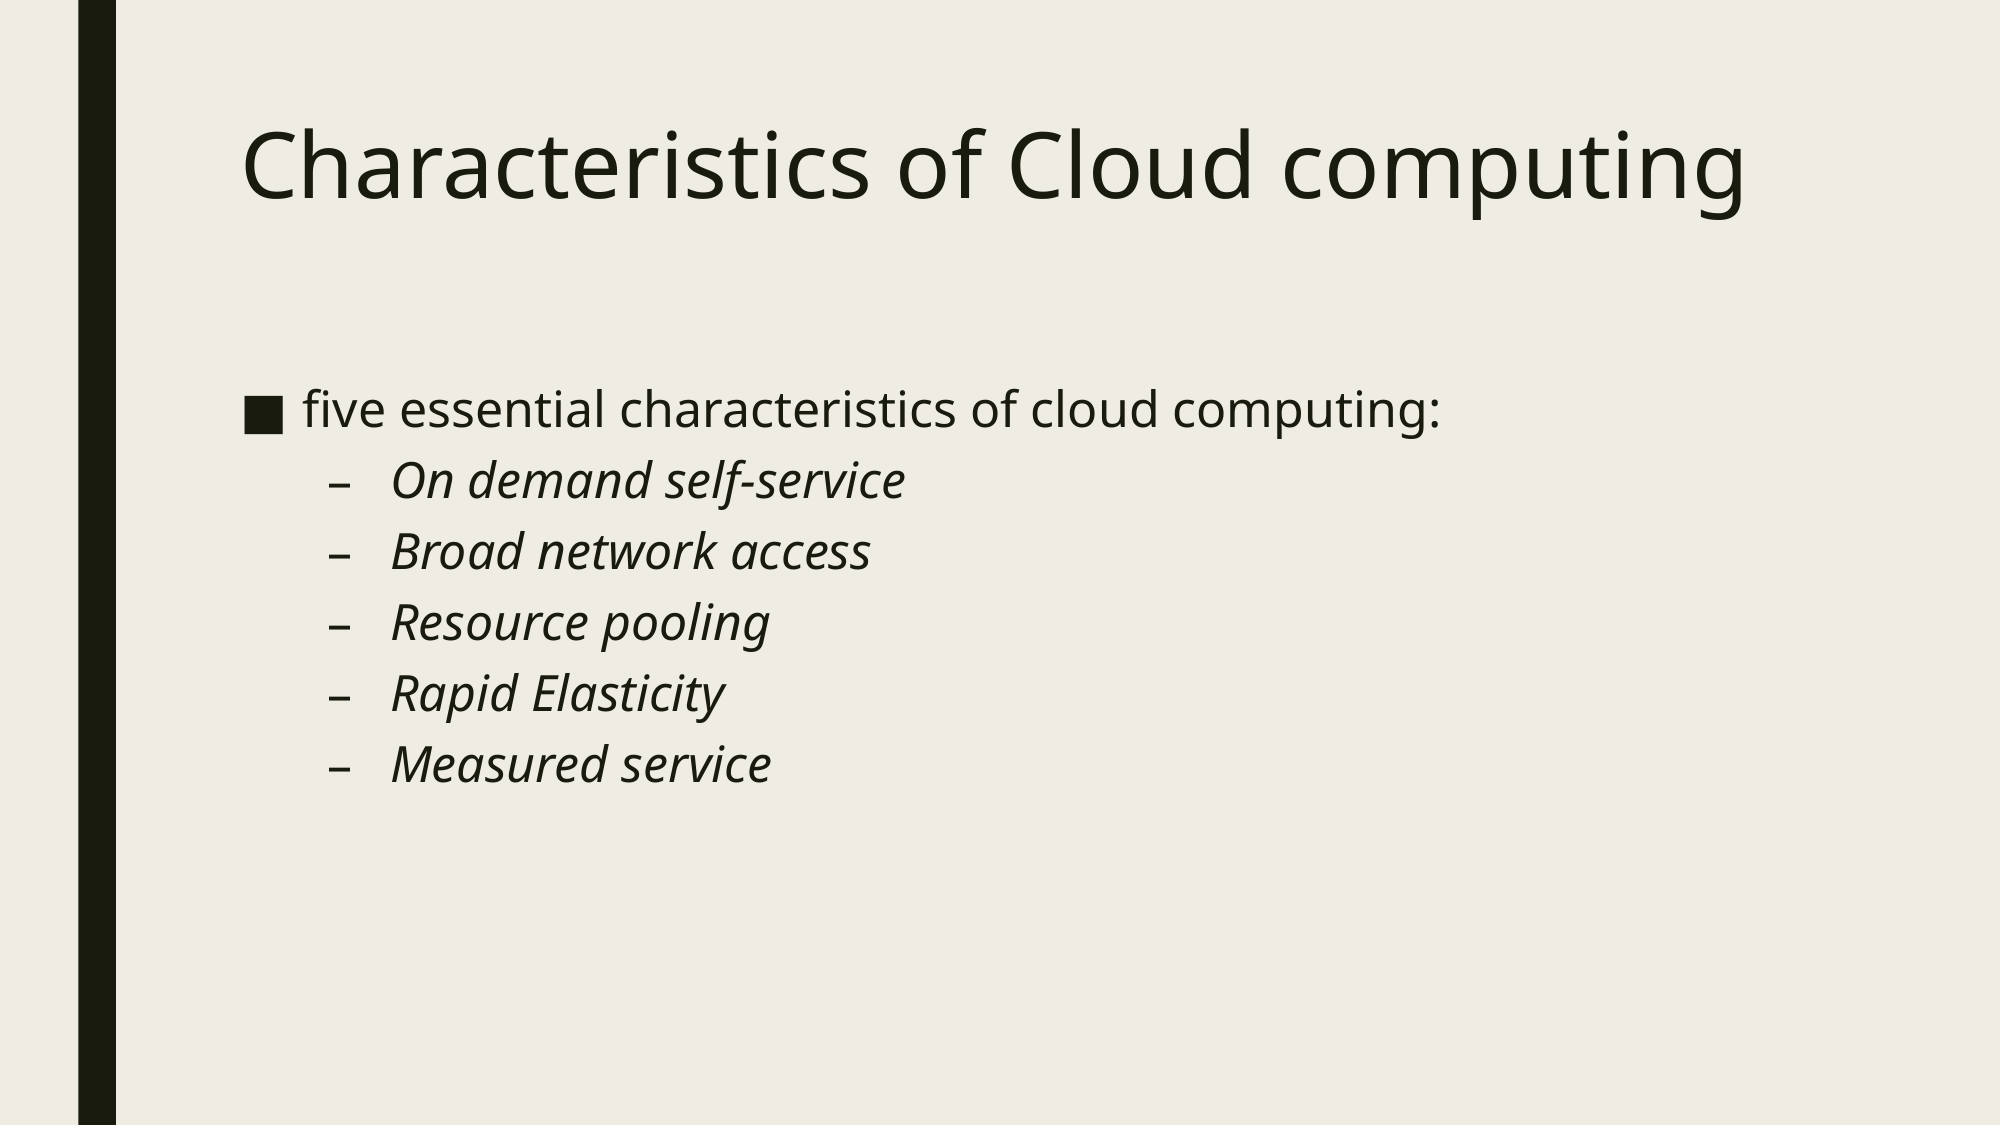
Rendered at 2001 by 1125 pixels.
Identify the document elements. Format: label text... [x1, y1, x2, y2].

title Characteristics of Cloud computing [225, 112, 1800, 357]
list five essential characteristics of cloud computing: On demand self-service Broad network access Resource pooling Rapid Elasticity Measured service [225, 375, 1800, 963]
